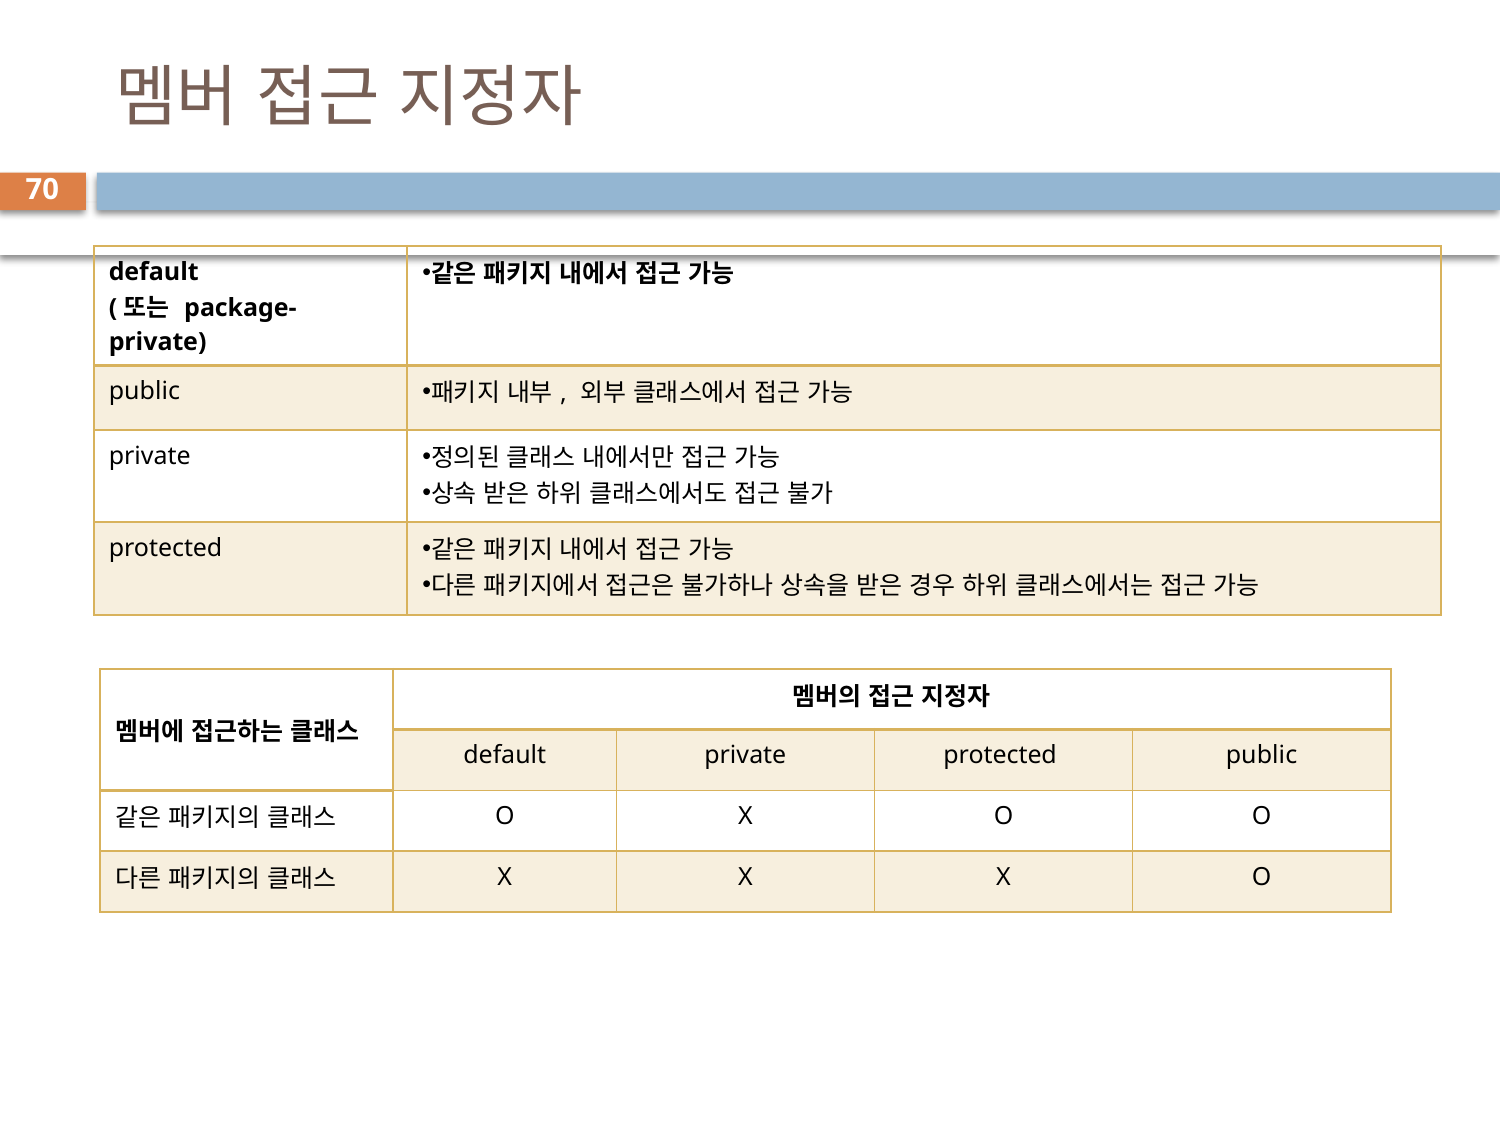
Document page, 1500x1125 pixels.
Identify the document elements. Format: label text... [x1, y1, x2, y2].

table_cell 같은 패키지의 클래스 [101, 792, 392, 850]
table_cell 같은 패키지 내에서 접근 가능 다른 패키지에서 접근은 불가하나 상속을 받은 경우 하위 클래스에서는 접근 가능 [408, 523, 1440, 614]
table_header 멤버에 접근하는 클래스 [101, 670, 392, 789]
table_cell X [617, 791, 874, 850]
table_cell 다른 패키지의 클래스 [101, 852, 392, 911]
table_cell O [875, 791, 1132, 850]
table_cell X [617, 852, 874, 911]
table_header default (또는 package-private) [95, 247, 406, 364]
table_cell public [95, 367, 406, 429]
table_cell X [875, 852, 1132, 911]
table_header 같은 패키지 내에서 접근 가능 [408, 247, 1440, 364]
title 멤버 접근 지정자 [100, 37, 1438, 149]
table_cell 패키지 내부, 외부 클래스에서 접근 가능 [408, 367, 1440, 429]
table_header 멤버의 접근 지정자 [394, 670, 1390, 728]
table_cell O [1133, 791, 1390, 850]
table_cell default [394, 731, 616, 790]
table_cell private [617, 731, 874, 790]
table_cell X [394, 852, 616, 911]
table_cell 정의된 클래스 내에서만 접근 가능 상속 받은 하위 클래스에서도 접근 불가 [408, 431, 1440, 521]
slide_number 70 [0, 170, 87, 211]
table_cell protected [95, 523, 406, 614]
table_cell protected [875, 731, 1132, 790]
table_cell public [1133, 731, 1390, 790]
table_cell O [394, 791, 616, 850]
table_cell O [1133, 852, 1390, 911]
table_cell private [95, 431, 406, 521]
